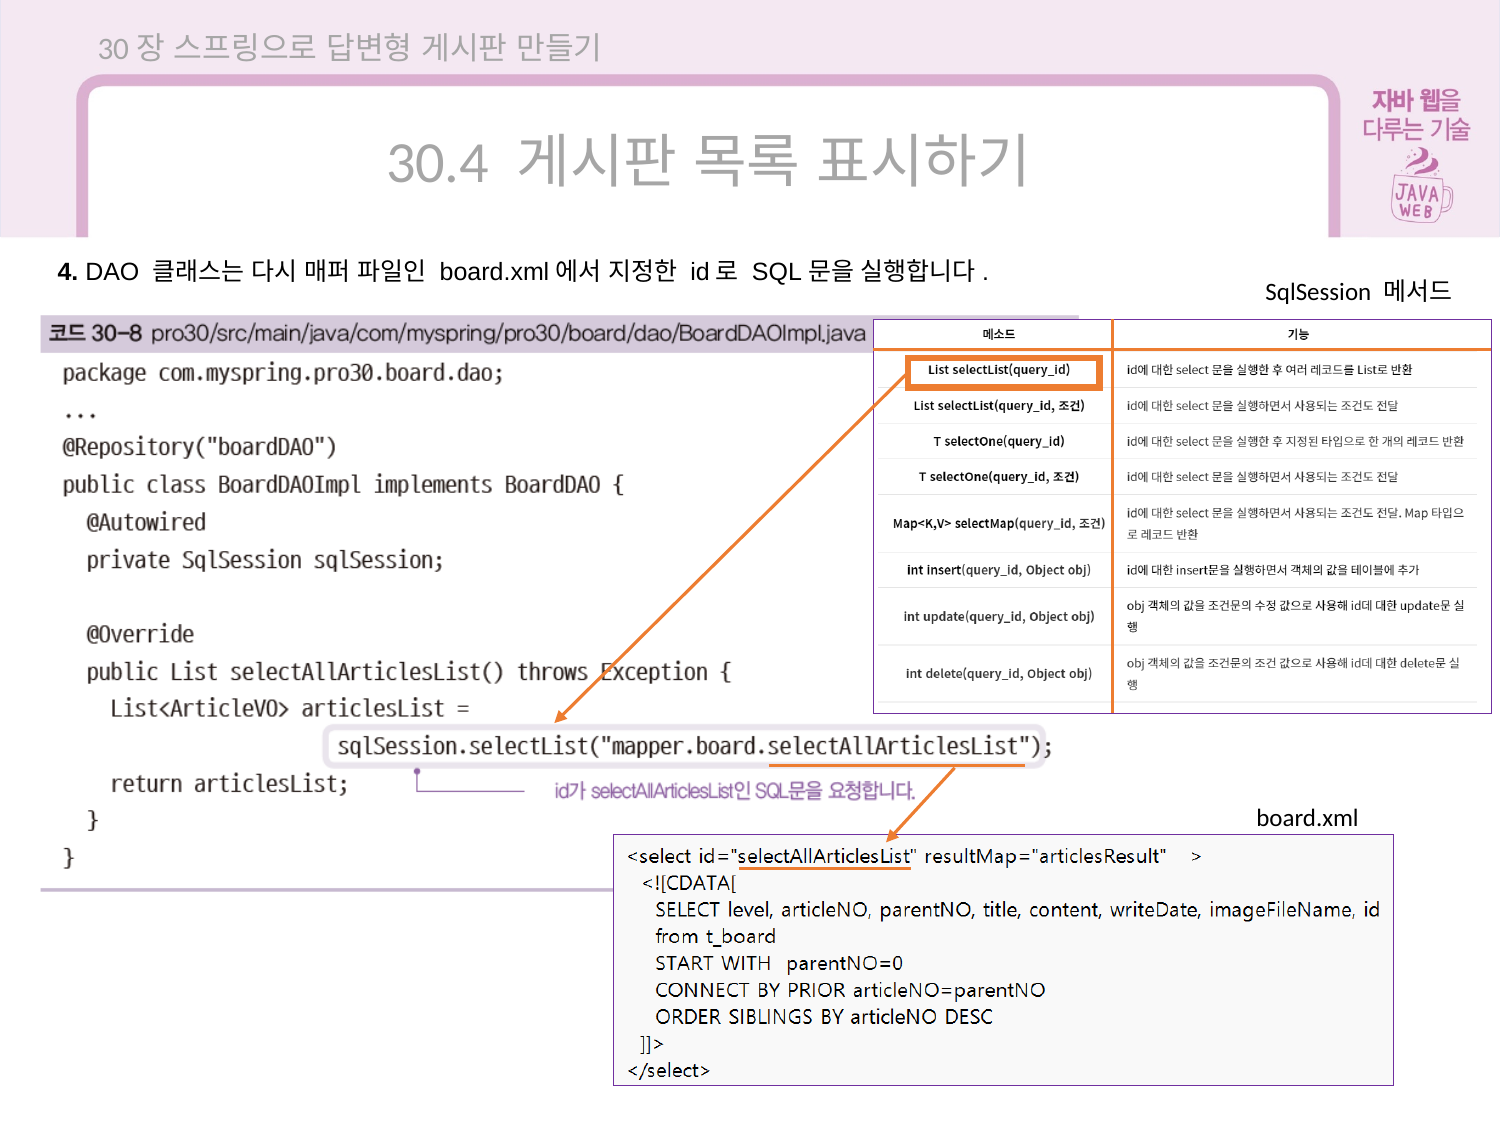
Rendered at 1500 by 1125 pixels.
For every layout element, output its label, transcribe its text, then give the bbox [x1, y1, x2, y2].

text_box board.xml [1241, 794, 1380, 834]
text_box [886, 767, 955, 843]
text_box 30장 스프링으로 답변형 게시판 만들기 [82, 0, 1133, 74]
text_box 30.4 게시판 목록 표시하기 [96, 117, 1321, 202]
picture [0, 0, 1500, 1125]
text_box 4. DAO 클래스는 다시 매퍼 파일인 board.xml에서 지정한 id로 SQL문을 실행합니다. [42, 248, 1294, 293]
text_box SqlSession 메서드 [1250, 267, 1485, 313]
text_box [554, 372, 908, 724]
